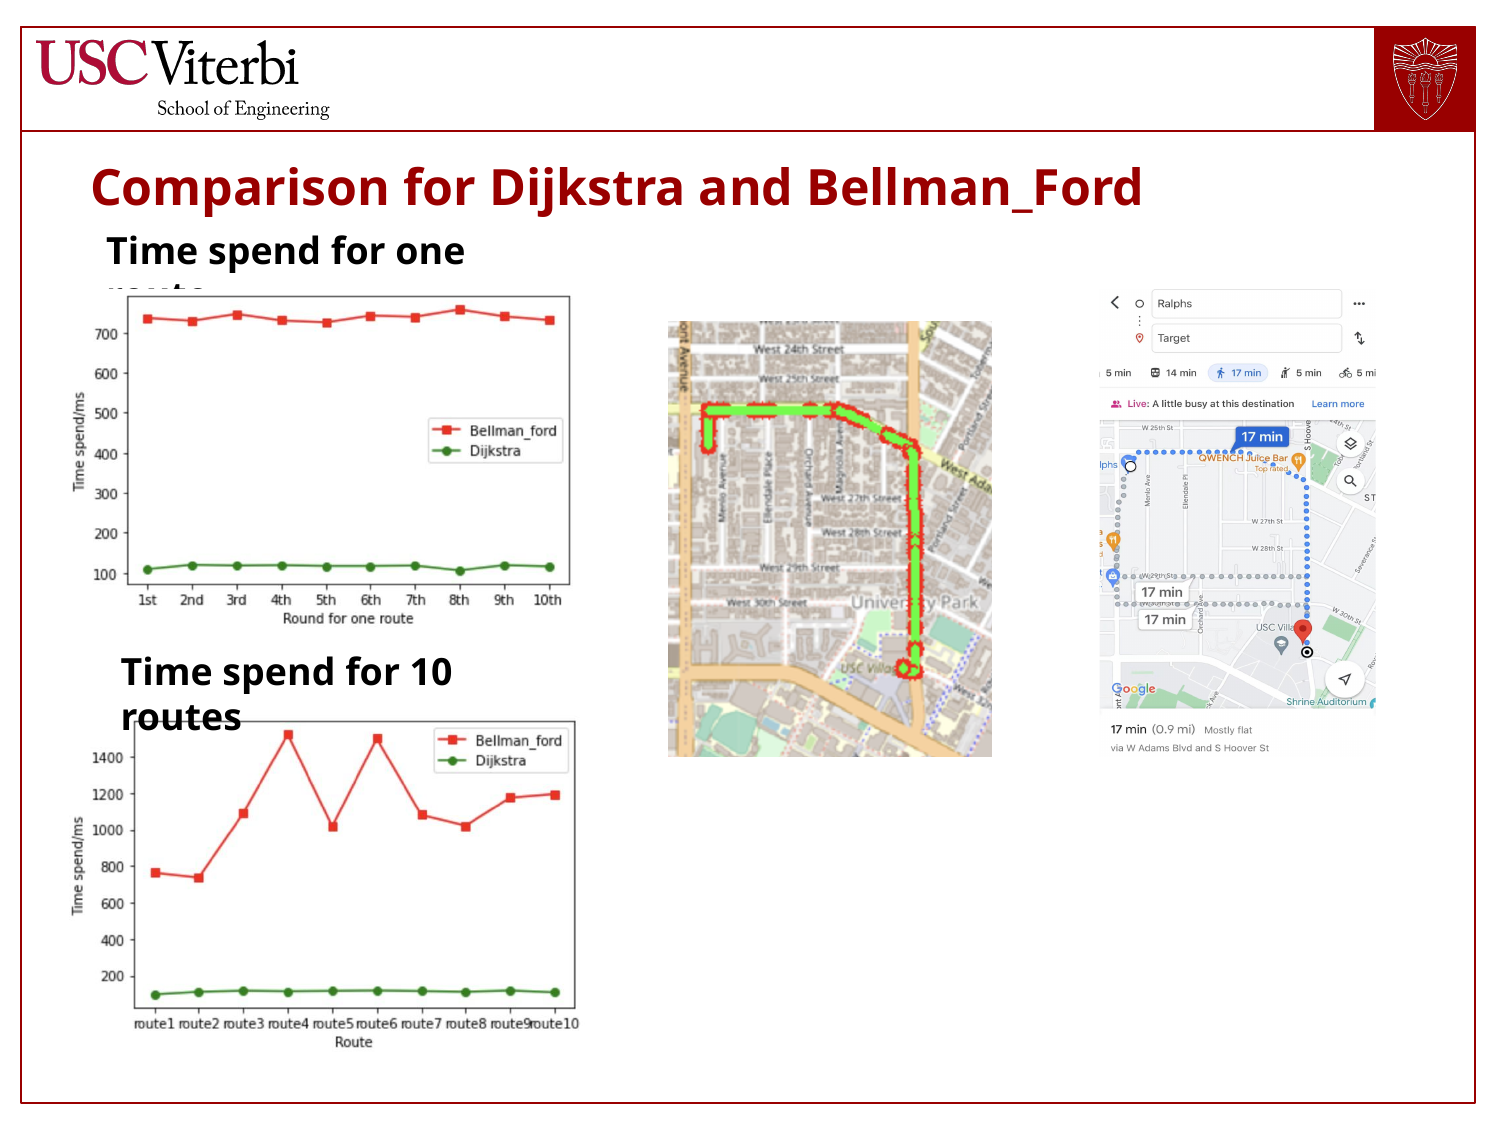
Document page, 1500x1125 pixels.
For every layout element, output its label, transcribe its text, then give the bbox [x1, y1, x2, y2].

picture [1393, 37, 1457, 120]
picture [668, 321, 993, 757]
title Comparison for Dijkstra and Bellman_Ford [75, 148, 1425, 234]
picture [69, 710, 595, 1053]
picture [61, 289, 588, 631]
text_box Time spend for one route [91, 219, 573, 288]
picture [0, 15, 365, 143]
picture [1099, 289, 1376, 757]
text_box Time spend for 10 routes [105, 640, 587, 709]
